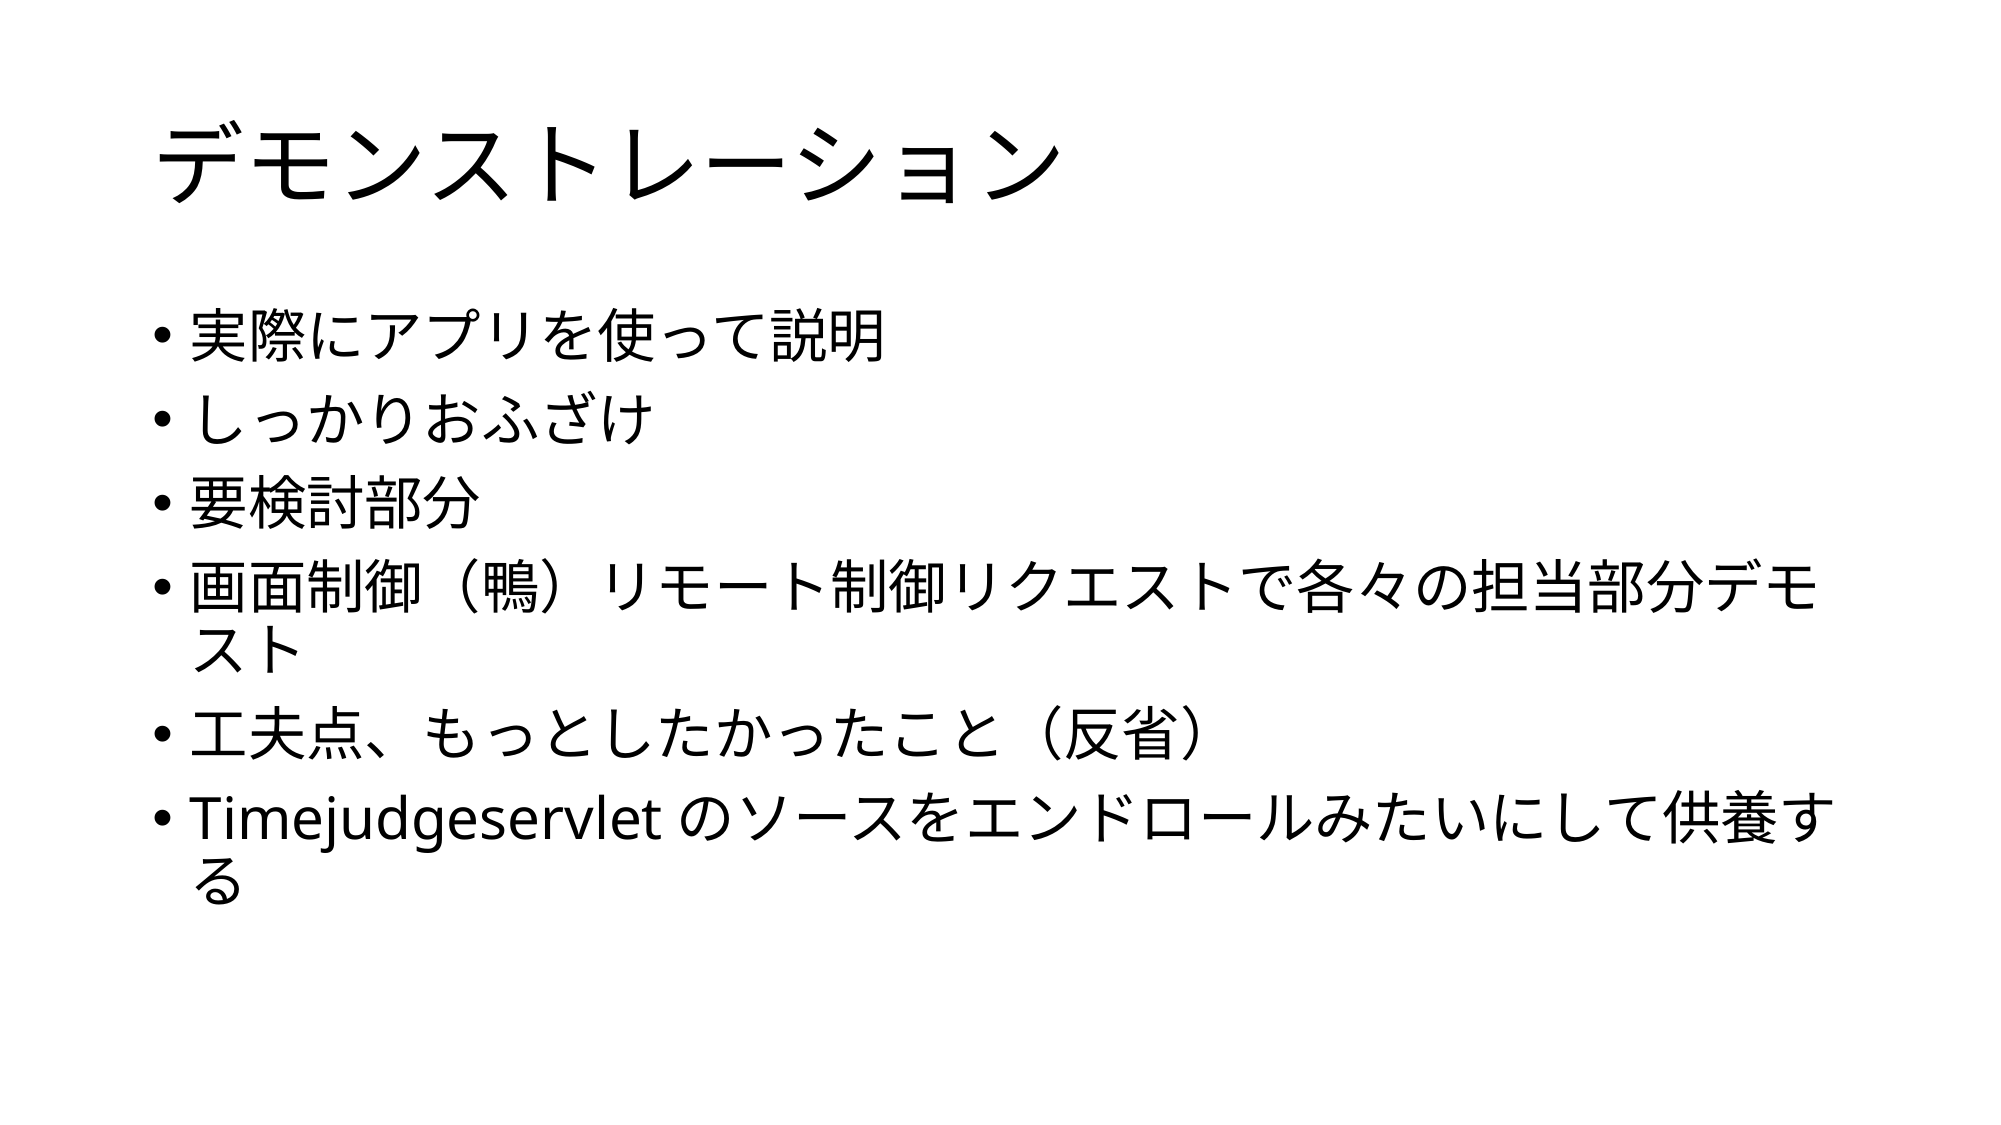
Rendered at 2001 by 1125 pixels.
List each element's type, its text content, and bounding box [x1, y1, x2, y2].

title デモンストレーション [137, 59, 1863, 278]
list 実際にアプリを使って説明 しっかりおふざけ 要検討部分 画面制御（鴨）リモート制御リクエストで各々の担当部分デモスト 工夫点、もっとしたかったこと（反省） Timejudgeservletのソースをエンドロールみたいにして供養する [137, 299, 1863, 1014]
